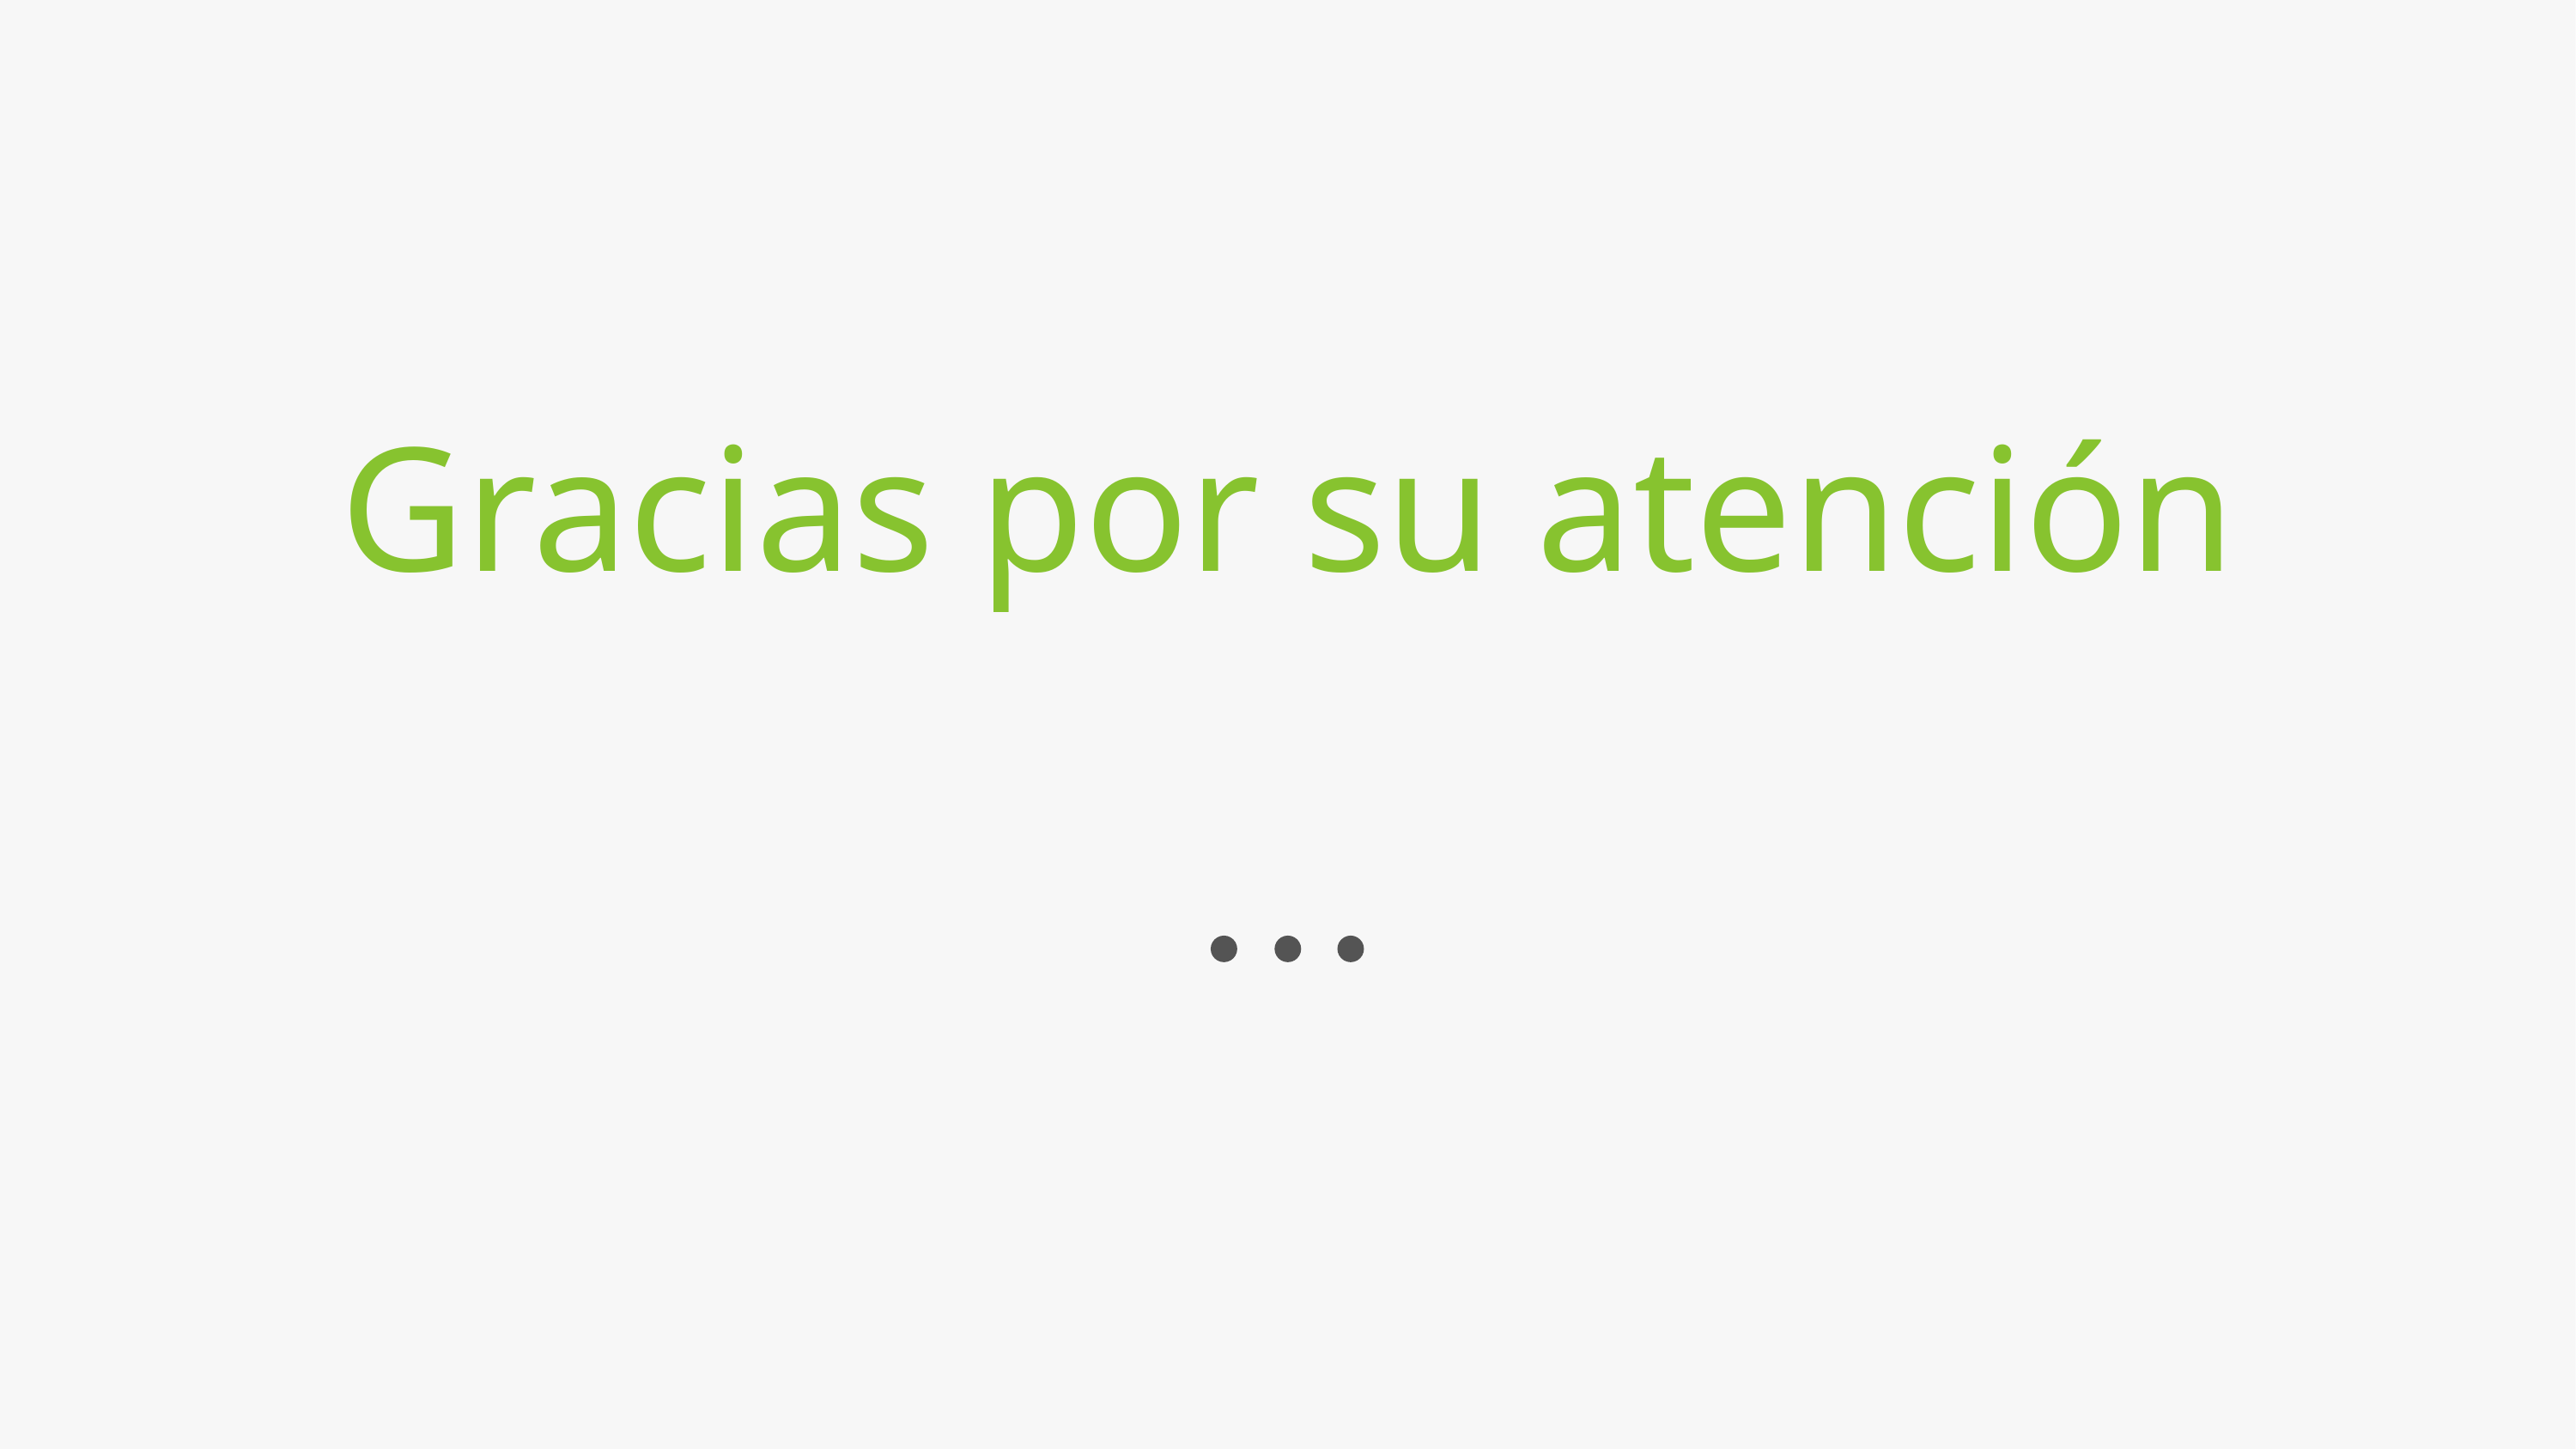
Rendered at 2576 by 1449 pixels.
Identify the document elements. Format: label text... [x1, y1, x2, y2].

title Gracias por su atención [193, 387, 2383, 611]
